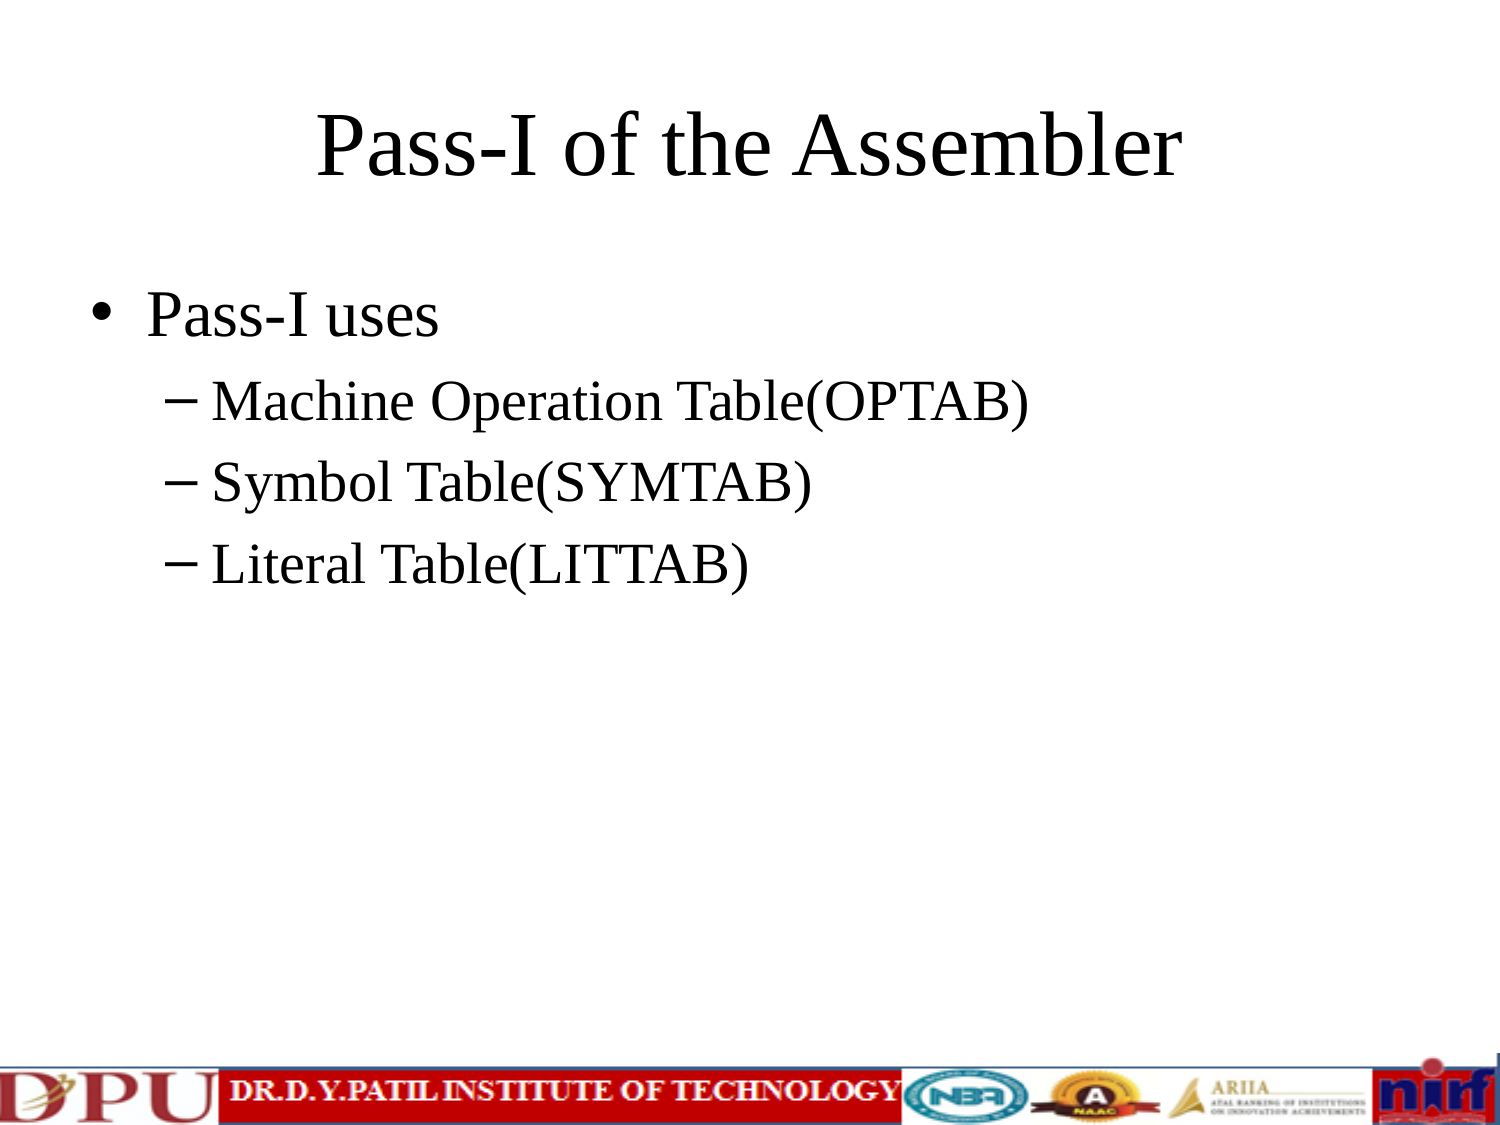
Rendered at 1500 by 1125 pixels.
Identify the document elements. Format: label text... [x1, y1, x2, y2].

picture [0, 1052, 1500, 1125]
title Pass-I of the Assembler [75, 45, 1425, 233]
list Pass-I uses Machine Operation Table(OPTAB) Symbol Table(SYMTAB) Literal Table(LITTAB) [75, 262, 1425, 1005]
